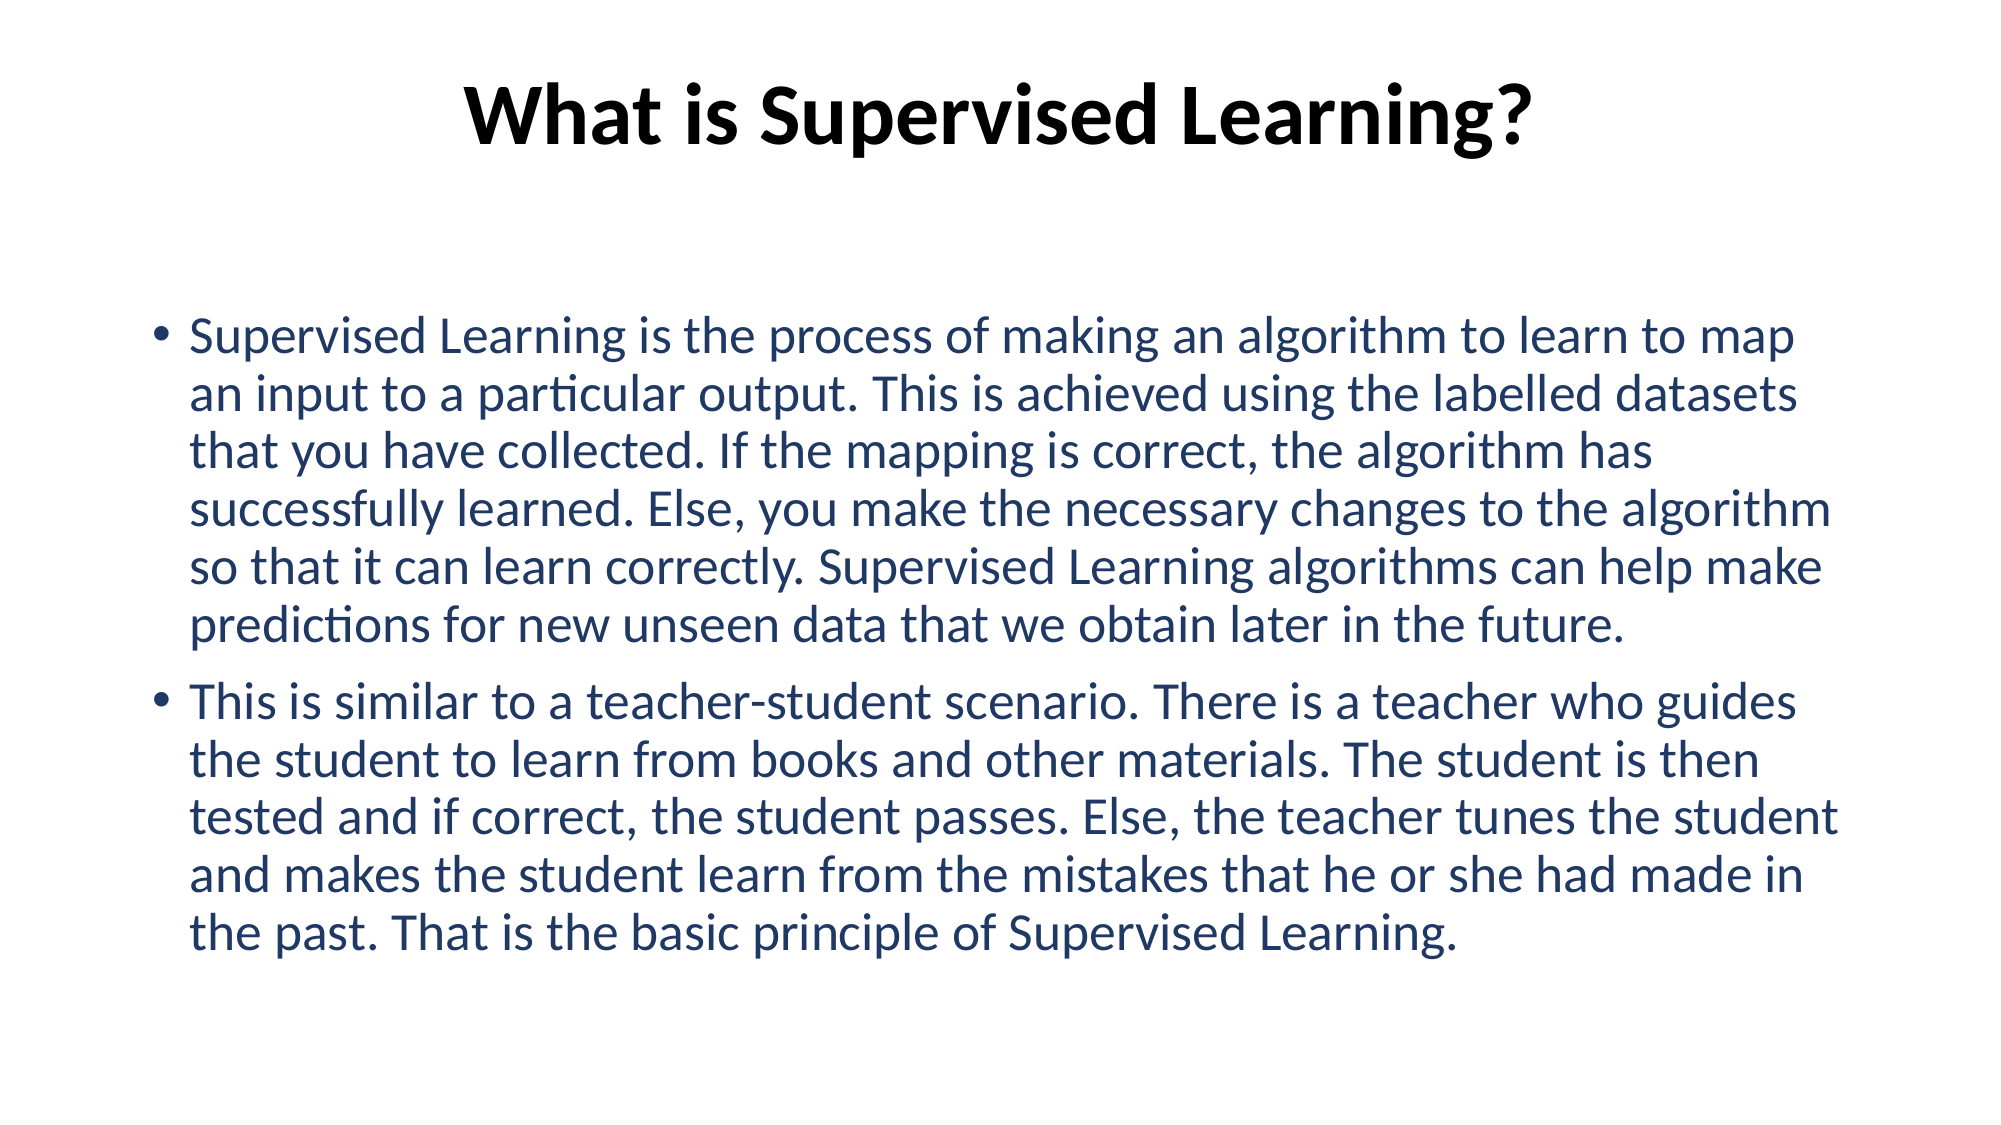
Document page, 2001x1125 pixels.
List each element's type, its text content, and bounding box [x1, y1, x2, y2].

title What is Supervised Learning? [137, 59, 1863, 278]
list Supervised Learning is the process of making an algorithm to learn to map an input to a particular output. This is achieved using the labelled datasets that you have collected. If the mapping is correct, the algorithm has successfully learned. Else, you make the necessary changes to the algorithm so that it can learn correctly. Supervised Learning algorithms can help make predictions for new unseen data that we obtain later in the future. This is similar to a teacher-student scenario. There is a teacher who guides the student to learn from books and other materials. The student is then tested and if correct, the student passes. Else, the teacher tunes the student and makes the student learn from the mistakes that he or she had made in the past. That is the basic principle of Supervised Learning. [137, 299, 1863, 1014]
